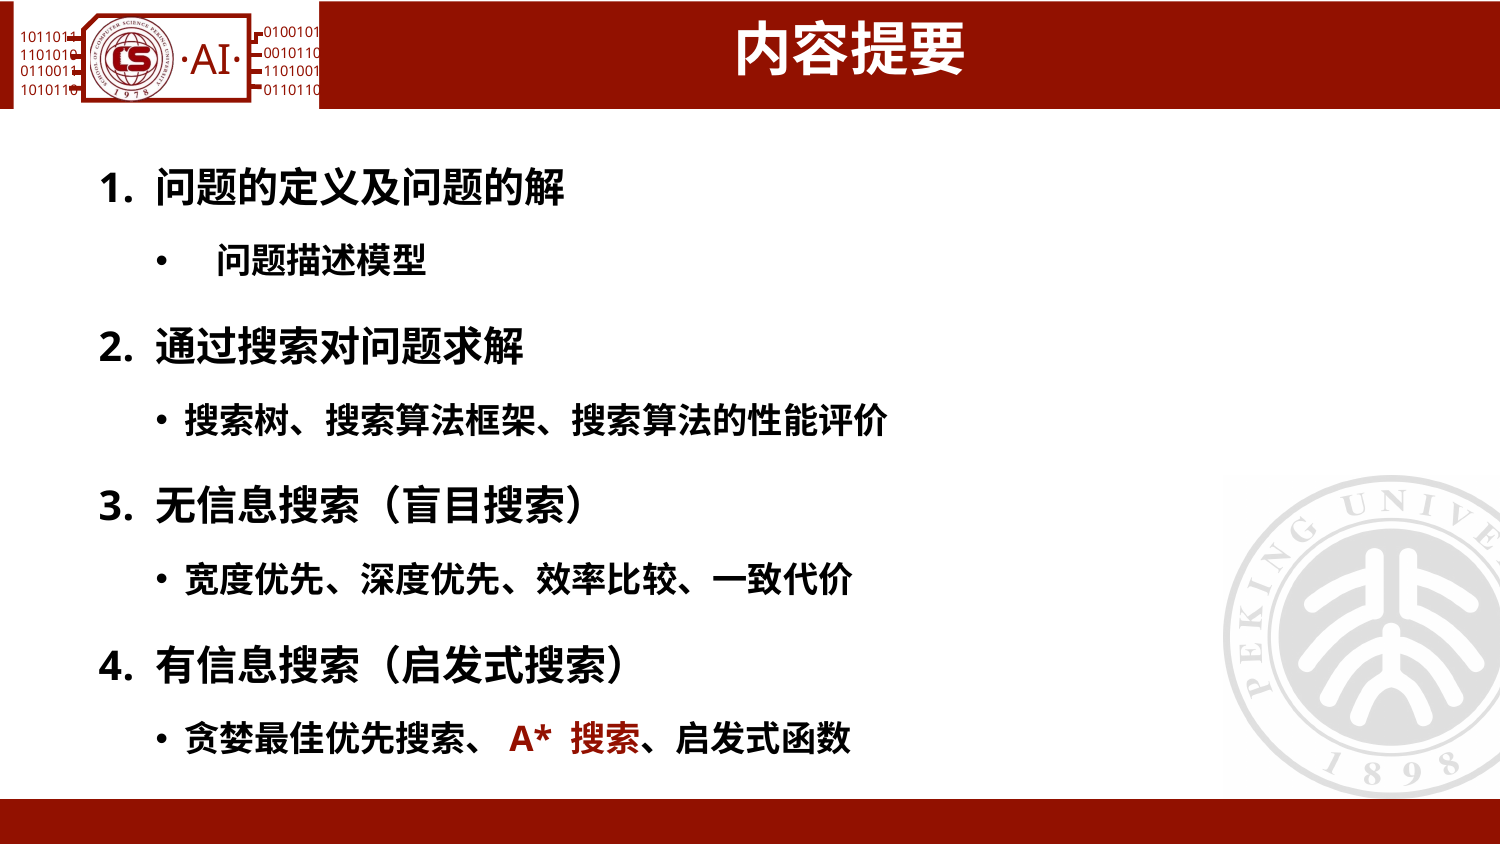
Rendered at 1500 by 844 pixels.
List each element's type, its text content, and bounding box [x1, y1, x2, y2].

title 内容提要 [319, 19, 1382, 84]
list 问题的定义及问题的解 问题描述模型 通过搜索对问题求解 搜索树、搜索算法框架、搜索算法的性能评价 无信息搜索（盲目搜索） 宽度优先、深度优先、效率比较、一致代价 有信息搜索（启发式搜索） 贪婪最佳优先搜索、A* 搜索、启发式函数 [83, 128, 1433, 771]
picture [88, 15, 175, 103]
